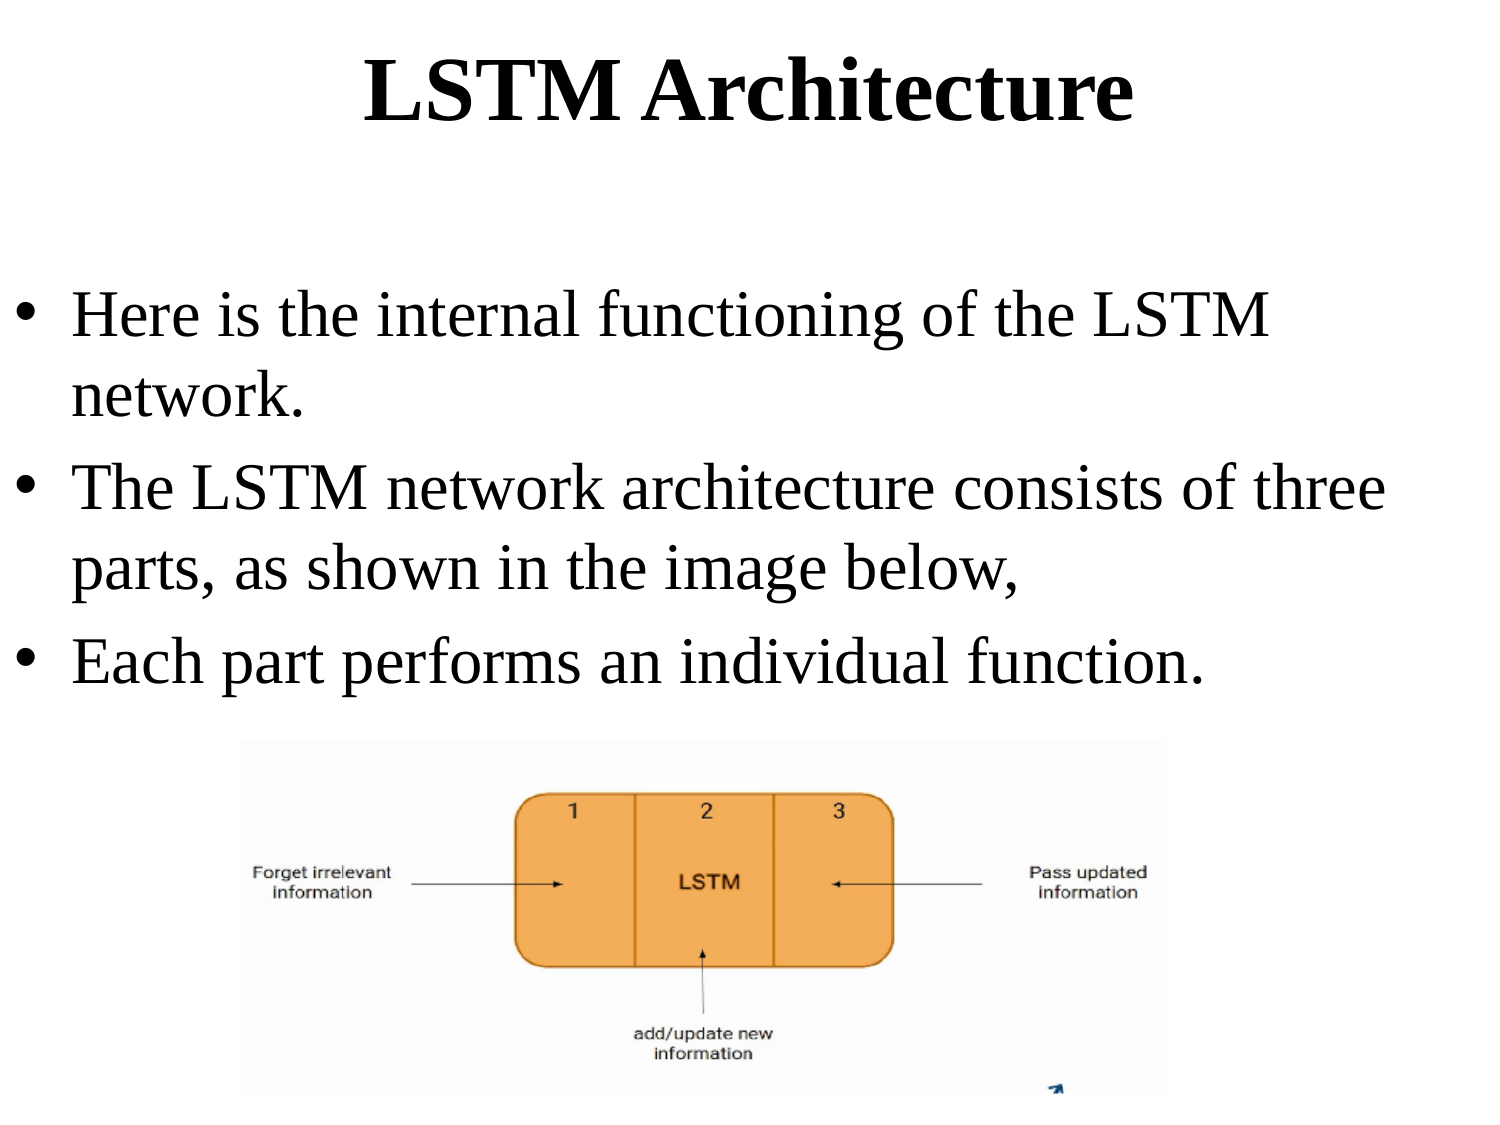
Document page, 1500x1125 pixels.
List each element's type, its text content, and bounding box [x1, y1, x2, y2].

picture [162, 737, 1288, 1101]
list Here is the internal functioning of the LSTM network. The LSTM network architecture consists of three parts, as shown in the image below, Each part performs an individual function. [0, 262, 1488, 1006]
title LSTM Architecture [74, 44, 1426, 233]
